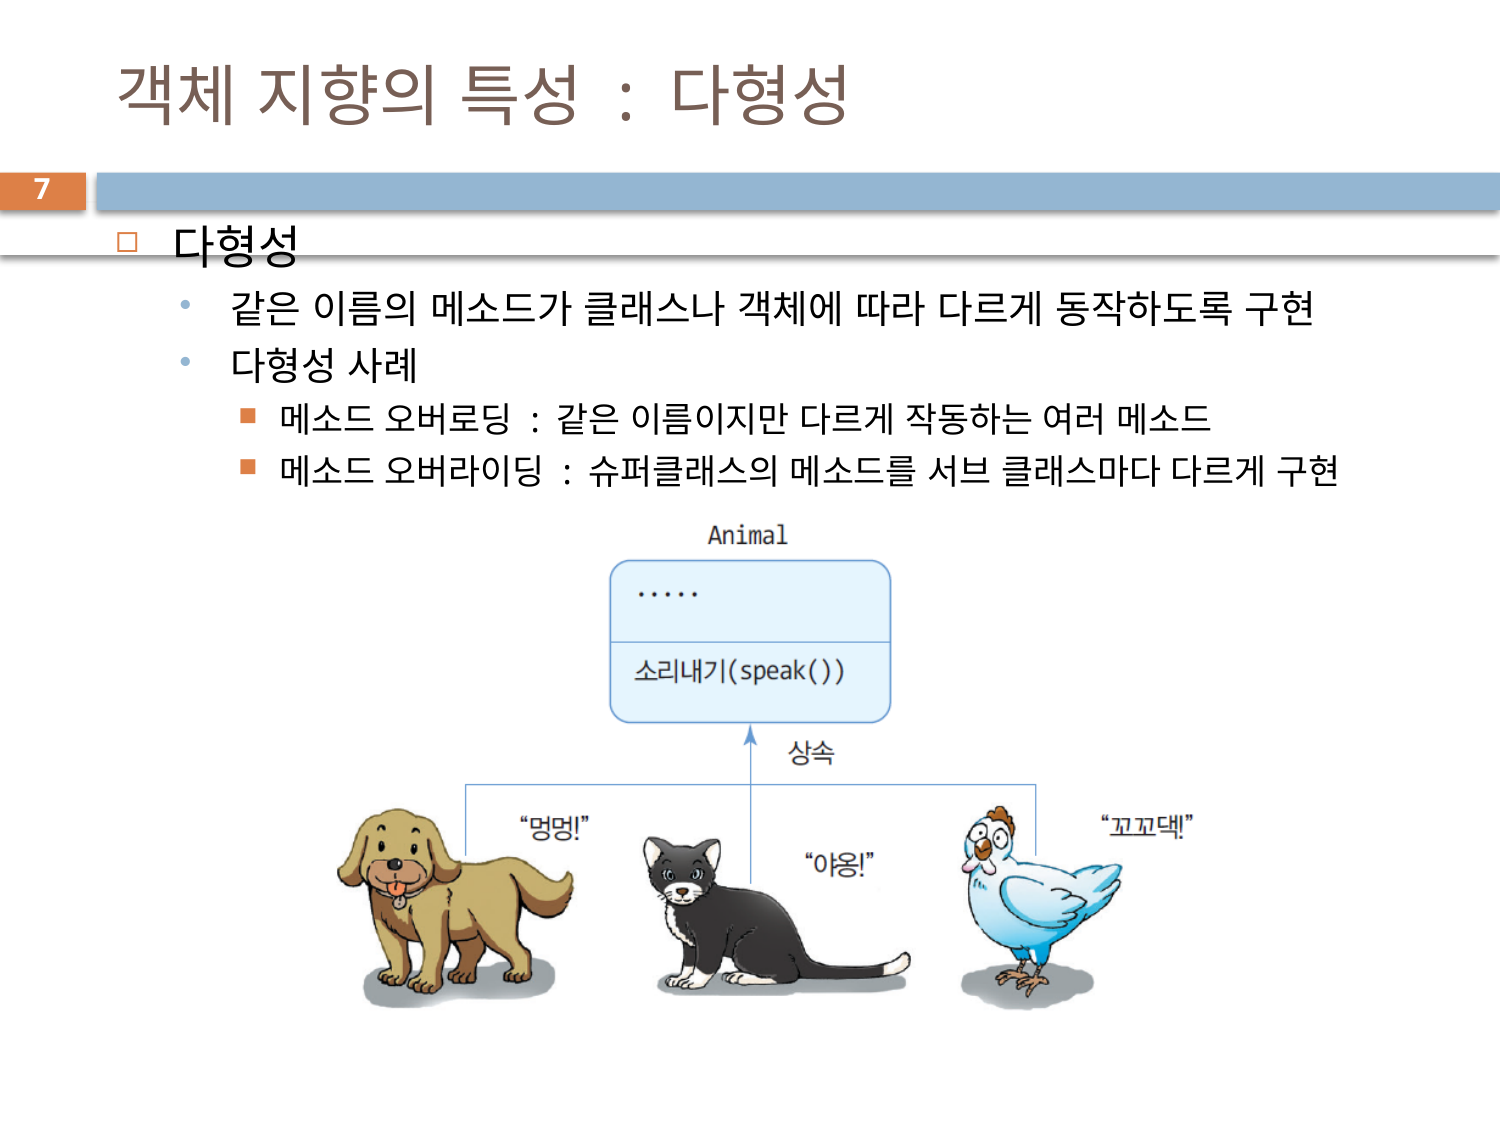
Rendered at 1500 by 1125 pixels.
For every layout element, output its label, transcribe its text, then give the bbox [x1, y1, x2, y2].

picture [336, 514, 1196, 1024]
title 객체 지향의 특성 : 다형성 [100, 37, 1438, 149]
list 다형성 같은 이름의 메소드가 클래스나 객체에 따라 다르게 동작하도록 구현 다형성 사례 메소드 오버로딩 : 같은 이름이지만 다르게 작동하는 여러 메소드 메소드 오버라이딩 : 슈퍼클래스의 메소드를 서브 클래스마다 다르게 구현 [100, 210, 1438, 504]
slide_number 7 [0, 170, 87, 211]
